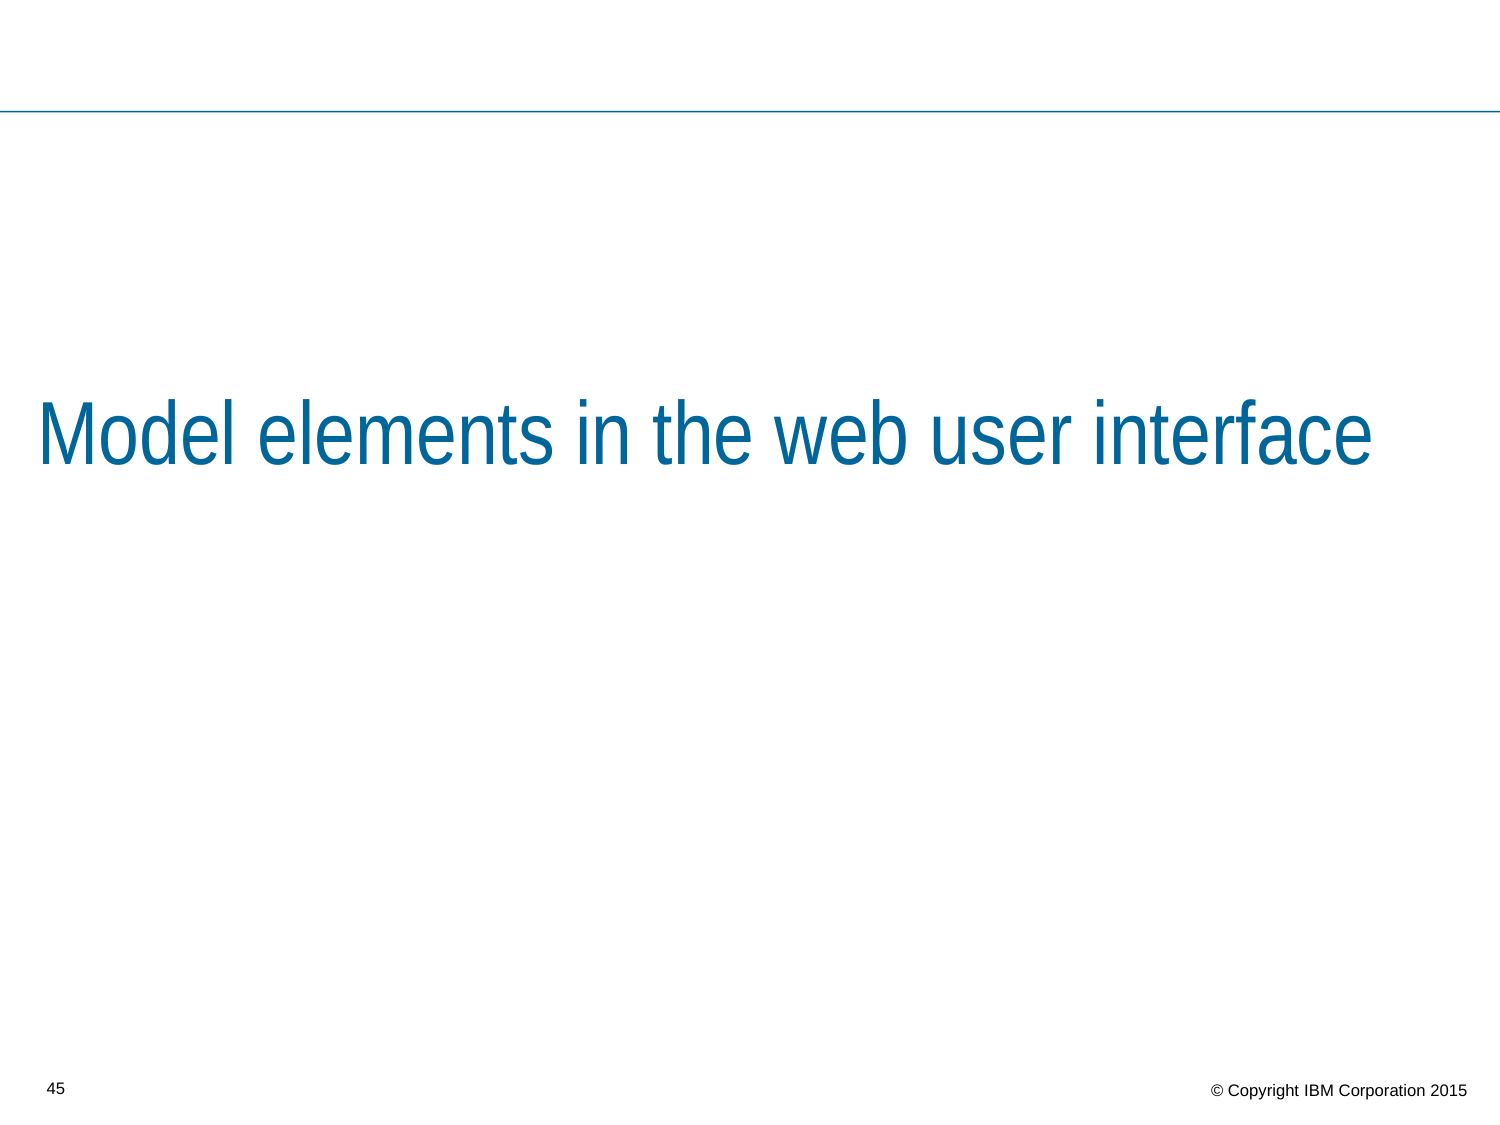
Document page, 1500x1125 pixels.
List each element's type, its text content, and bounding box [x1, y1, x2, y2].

title Model elements in the web user interface [37, 375, 1450, 465]
